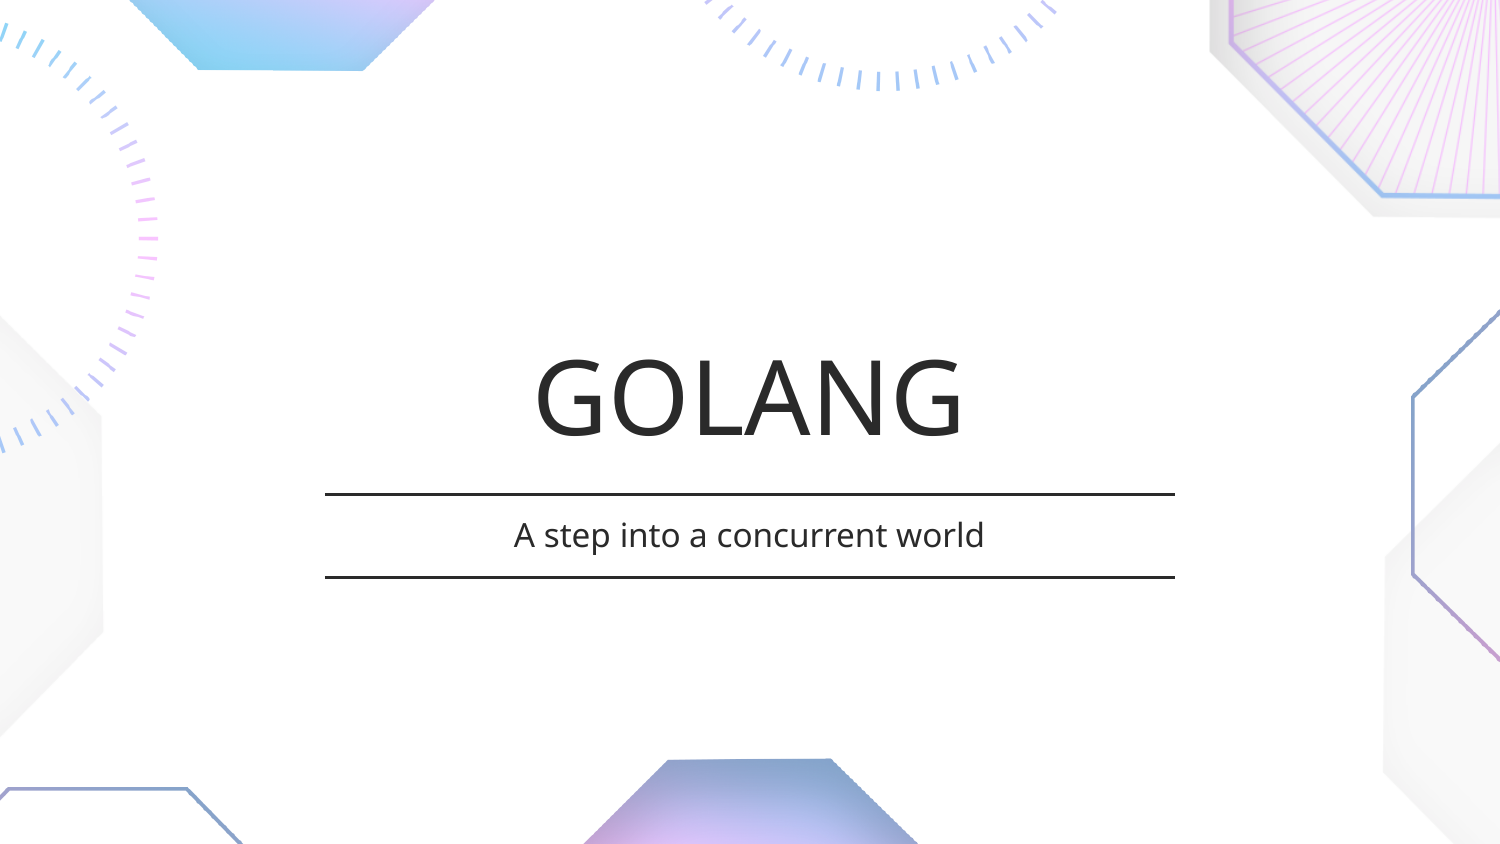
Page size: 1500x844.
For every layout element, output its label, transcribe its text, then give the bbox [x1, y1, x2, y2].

picture [647, 0, 1122, 102]
title GOLANG [229, 207, 1271, 472]
picture [550, 755, 950, 844]
picture [0, 0, 481, 844]
subtitle A step into a concurrent world [378, 502, 1122, 576]
picture [1369, 265, 1500, 844]
picture [1206, 0, 1500, 229]
